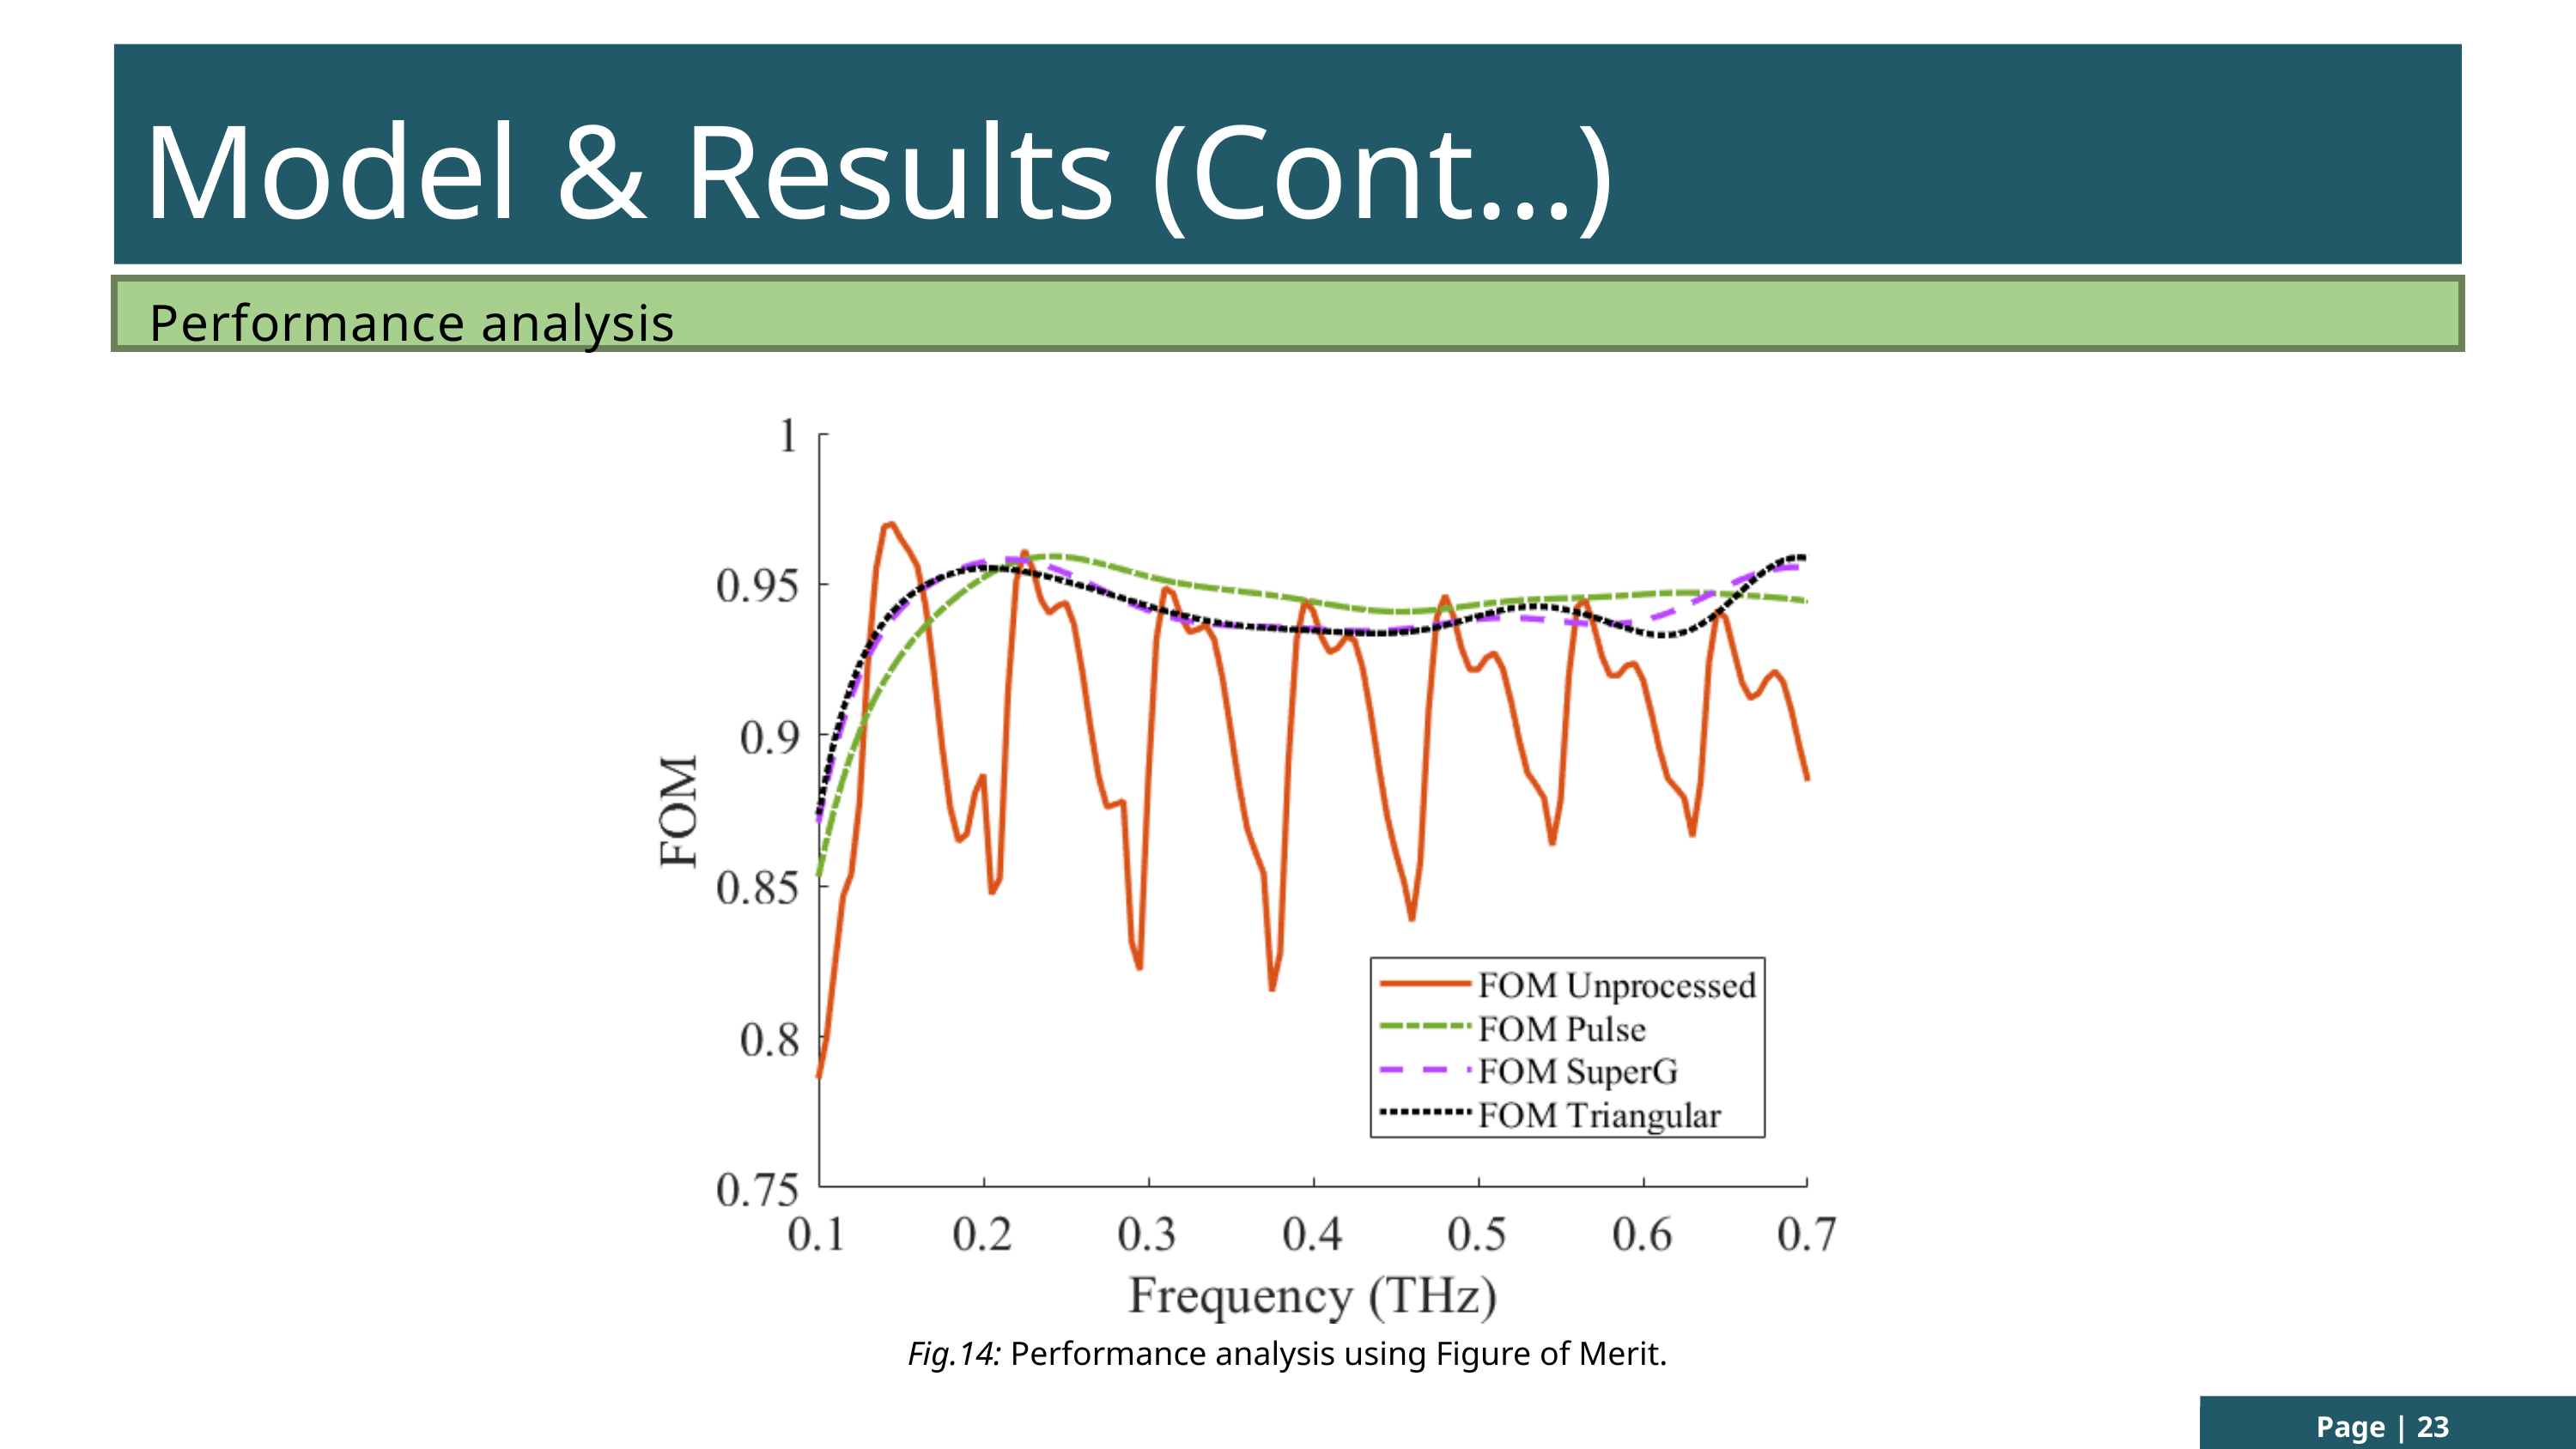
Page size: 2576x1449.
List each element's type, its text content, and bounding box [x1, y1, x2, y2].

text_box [113, 277, 2463, 349]
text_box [113, 69, 2463, 264]
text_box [2200, 1406, 2576, 1449]
picture [647, 362, 1929, 1324]
text_box Page | 23 [2233, 1402, 2533, 1405]
text_box Fig.14: Performance analysis using Figure of Merit. [483, 1326, 2093, 1379]
